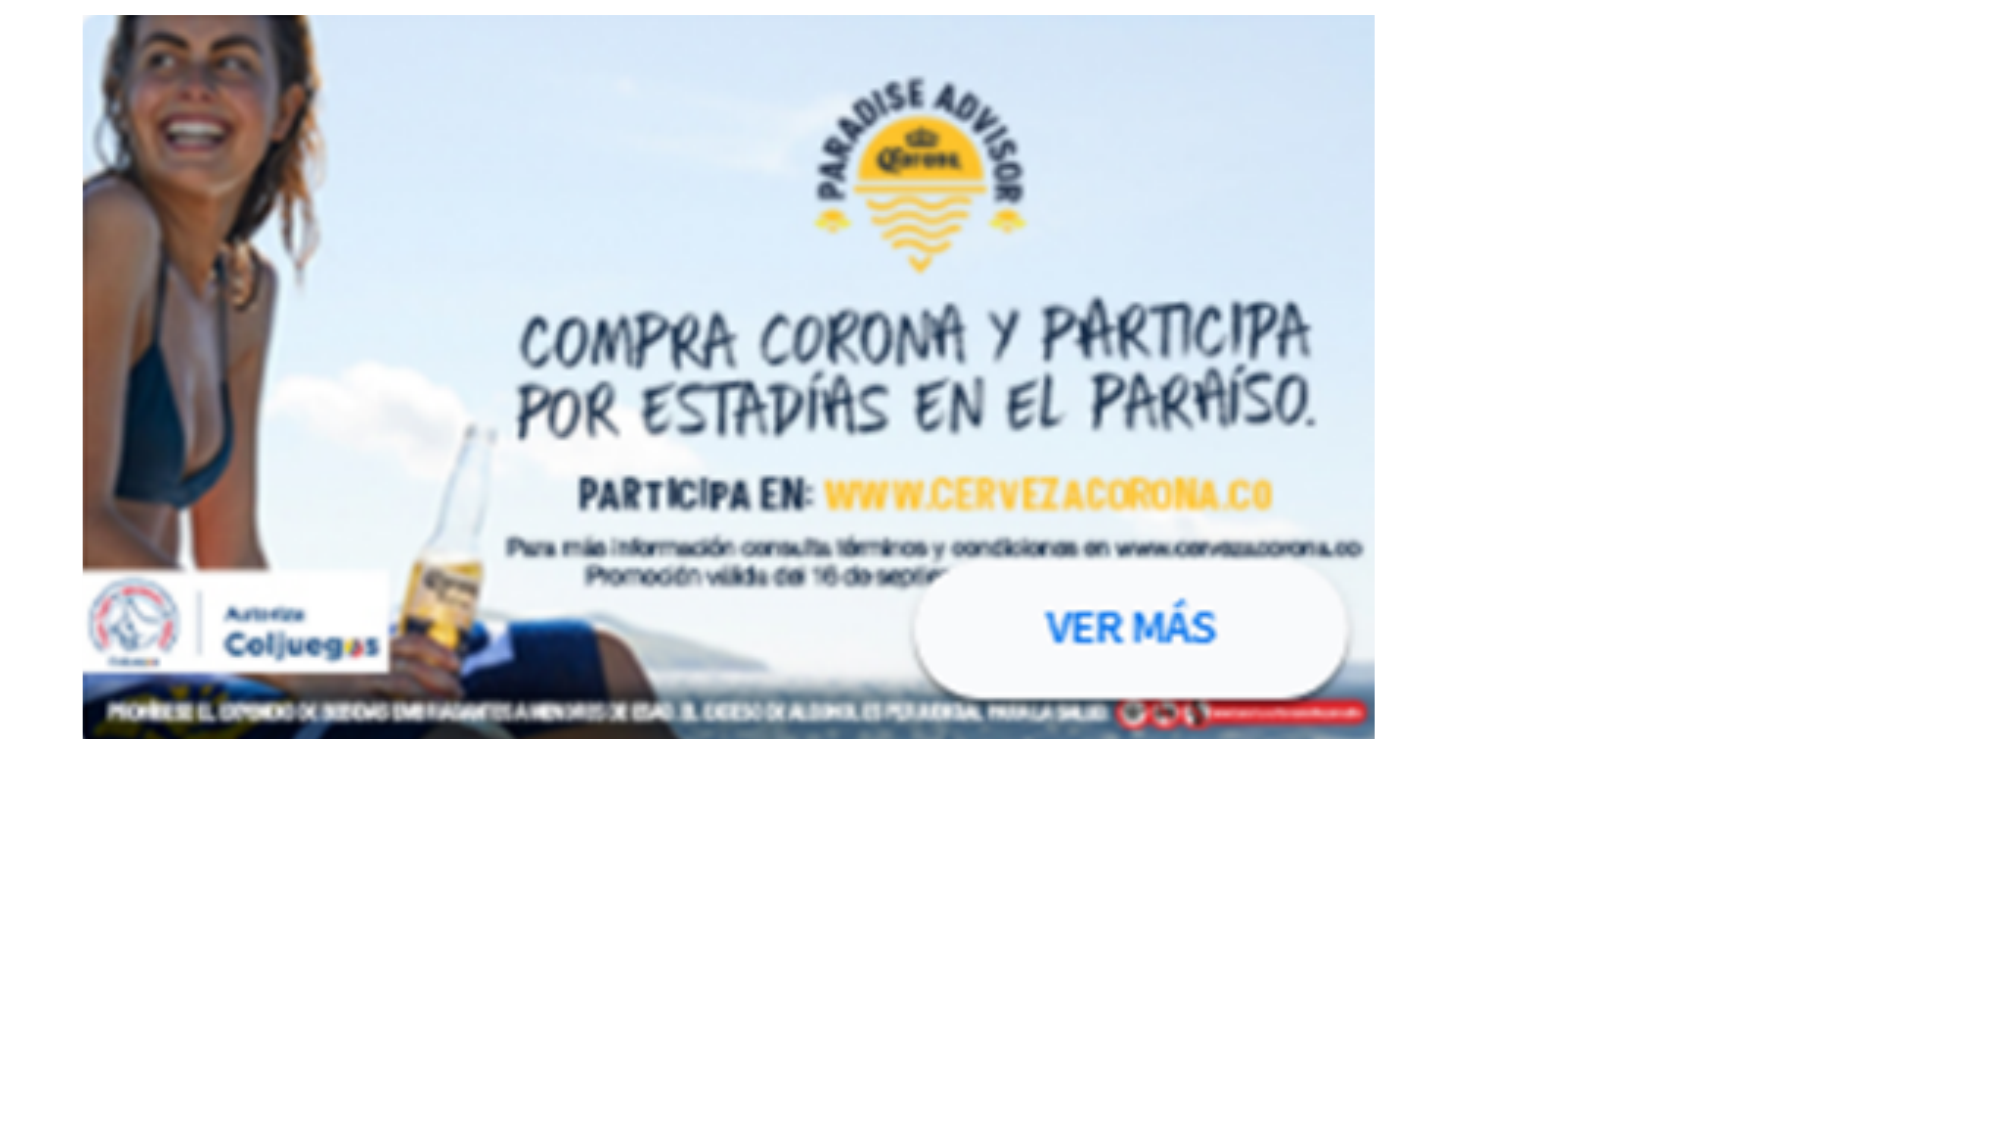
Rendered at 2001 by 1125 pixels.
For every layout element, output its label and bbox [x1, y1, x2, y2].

picture [82, 15, 1375, 739]
